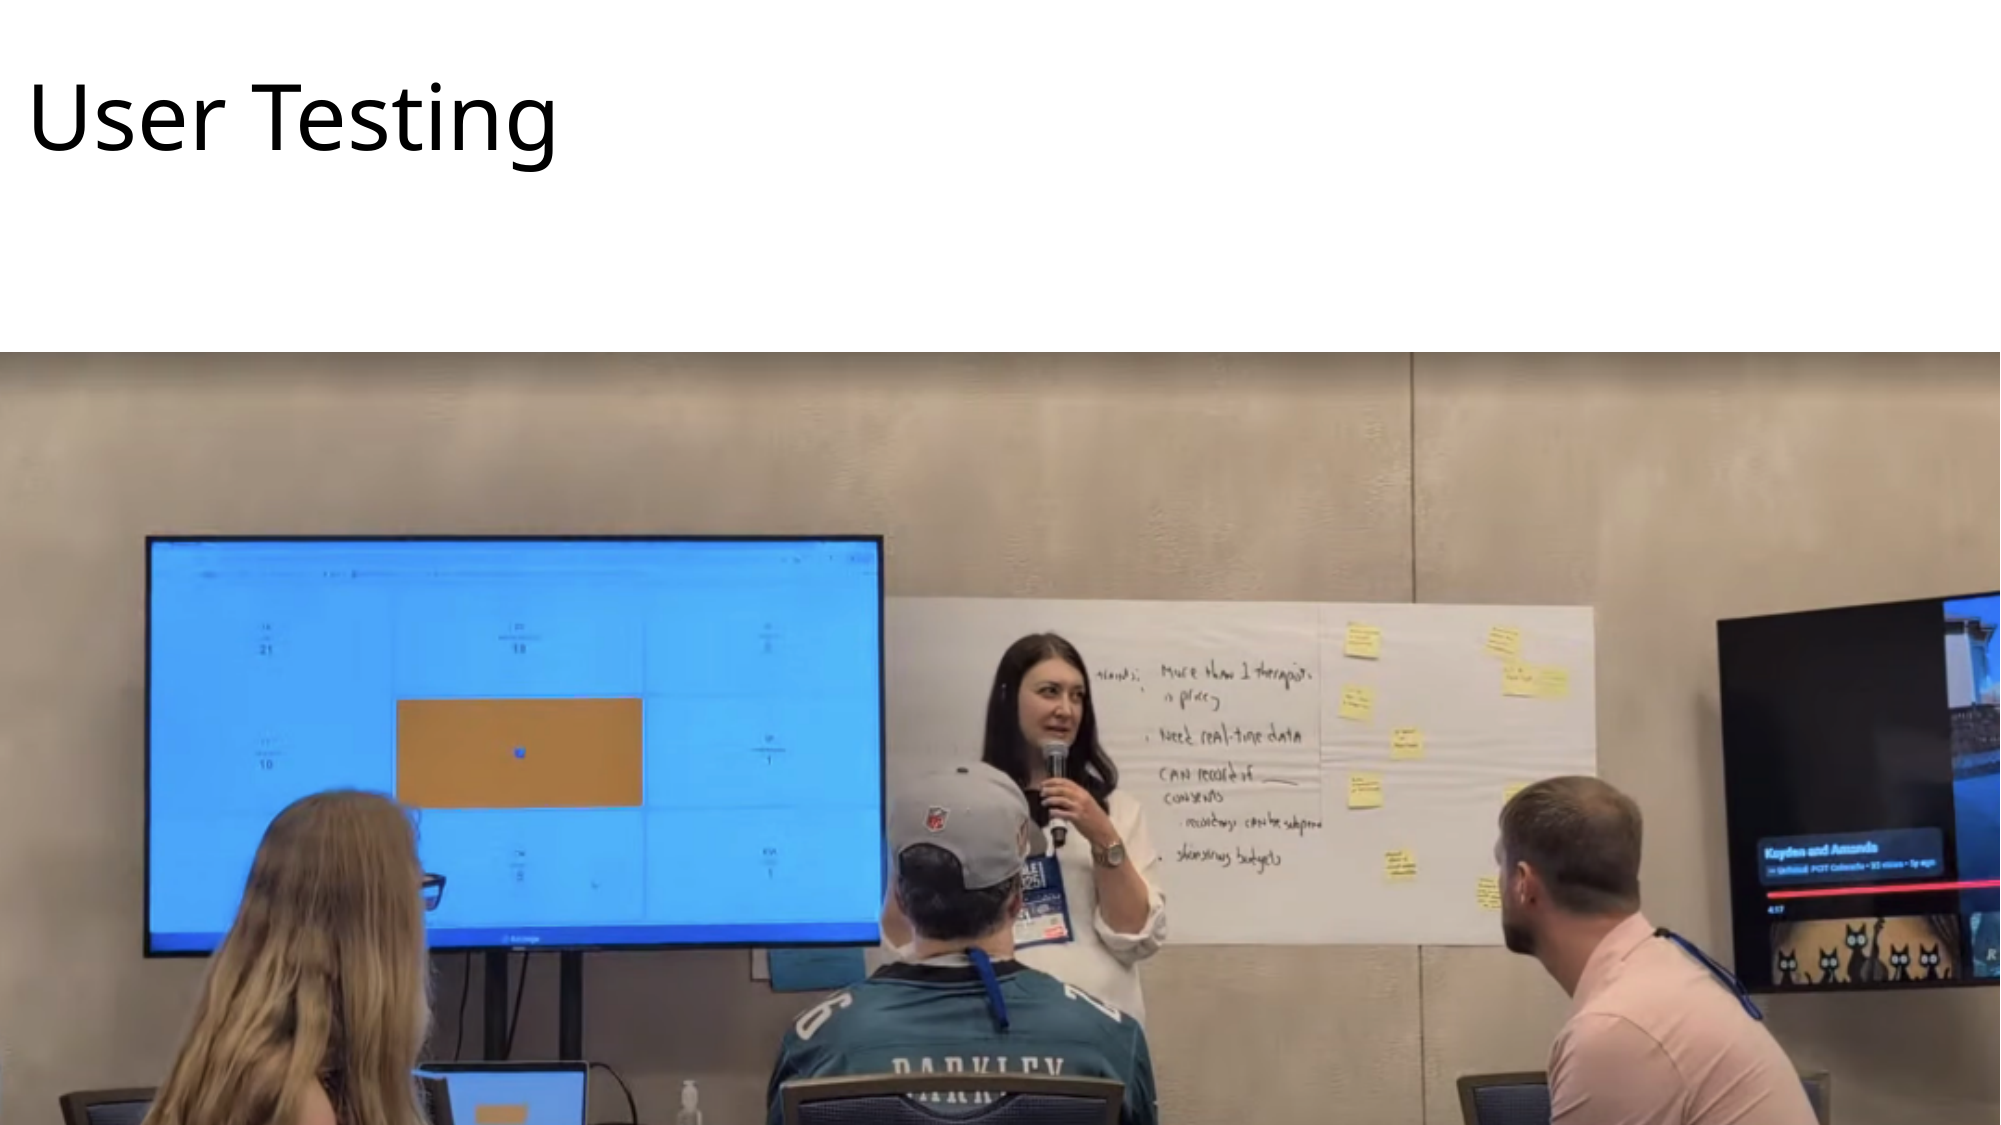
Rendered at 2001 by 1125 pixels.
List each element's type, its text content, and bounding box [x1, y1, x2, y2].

picture [0, 351, 2000, 1125]
text_box User Testing [12, 51, 577, 177]
